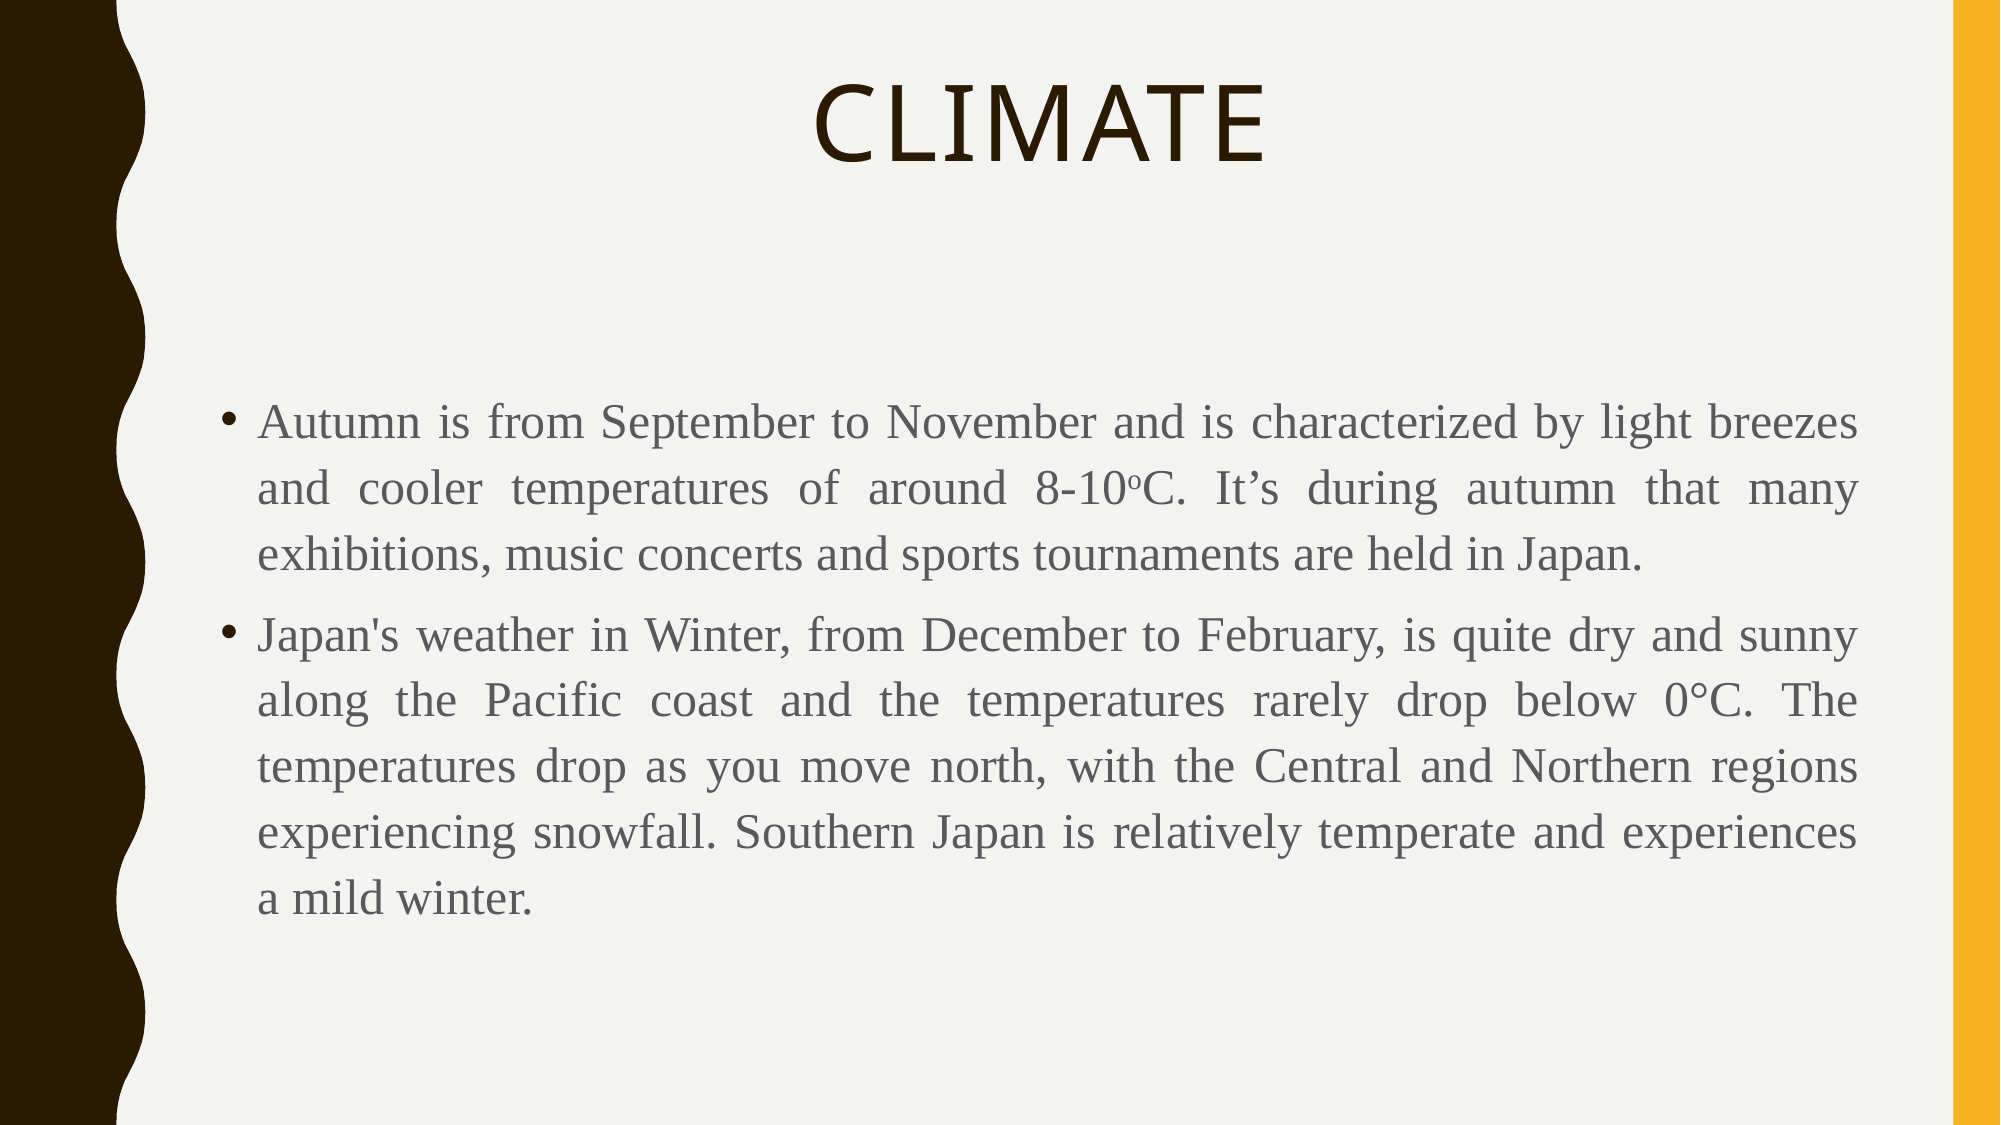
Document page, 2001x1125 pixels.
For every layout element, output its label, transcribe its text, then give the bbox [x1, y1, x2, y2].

title climate [205, 62, 1875, 308]
list Autumn is from September to November and is characterized by light breezes and cooler temperatures of around 8-10oC. It’s during autumn that many exhibitions, music concerts and sports tournaments are held in Japan. Japan's weather in Winter, from December to February, is quite dry and sunny along the Pacific coast and the temperatures rarely drop below 0°C. The temperatures drop as you move north, with the Central and Northern regions experiencing snowfall. Southern Japan is relatively temperate and experiences a mild winter. [205, 375, 1875, 965]
